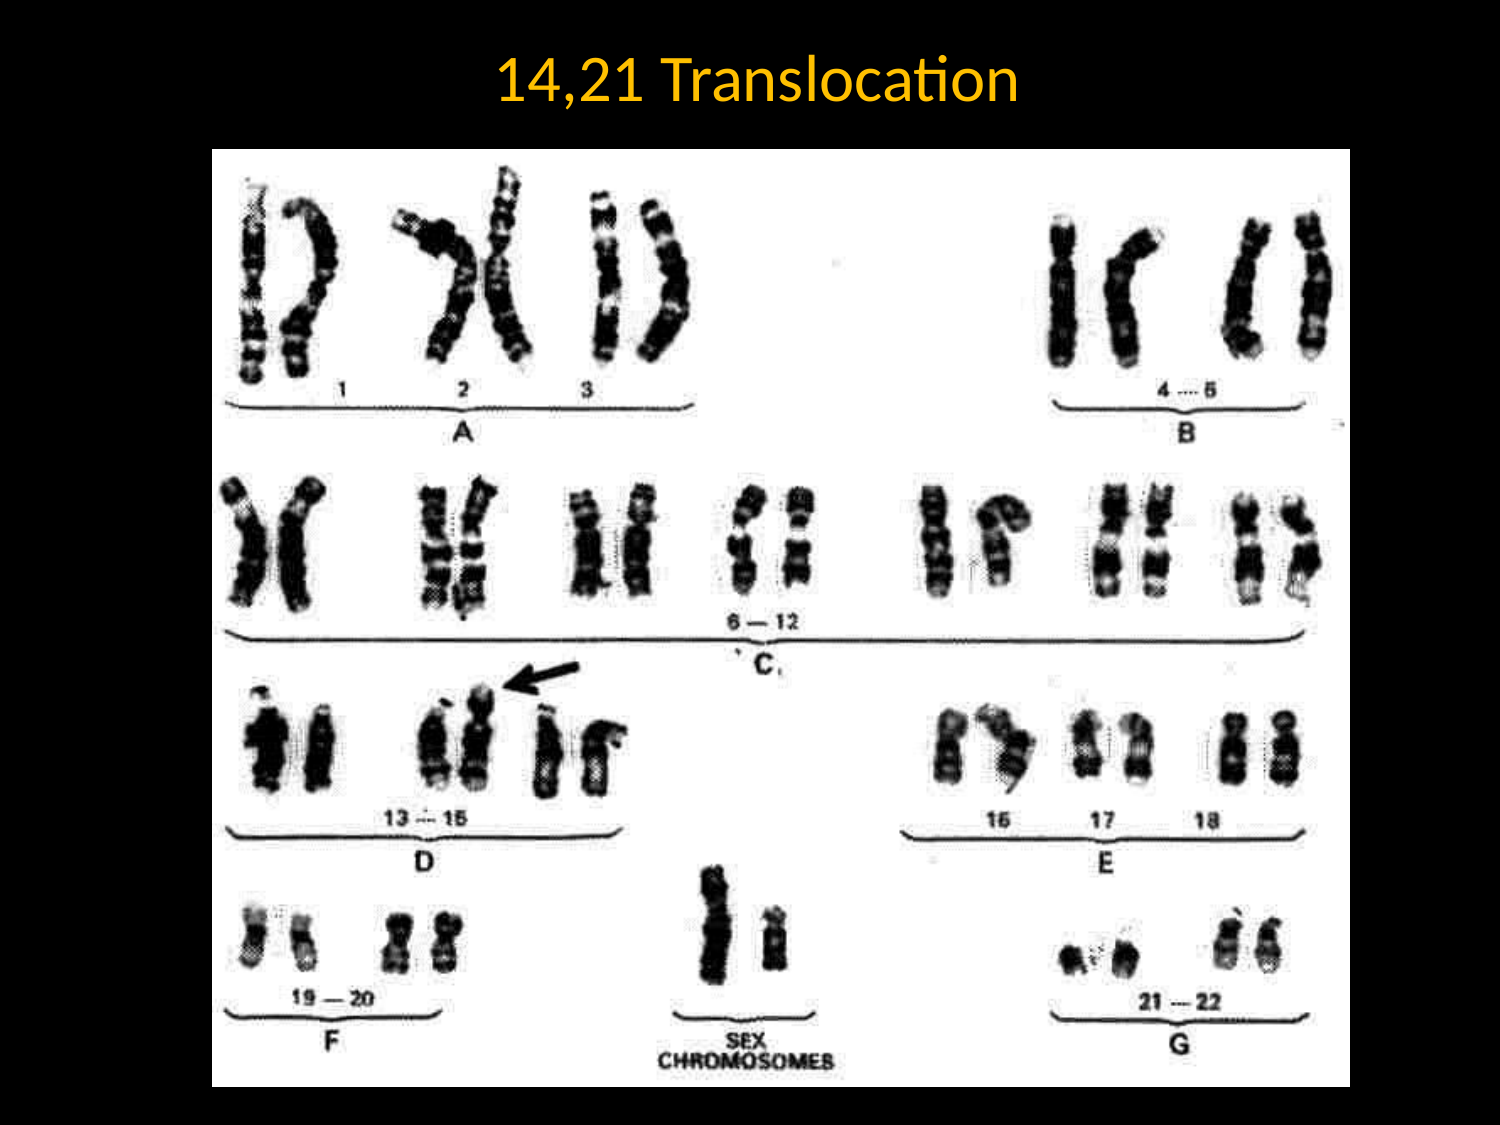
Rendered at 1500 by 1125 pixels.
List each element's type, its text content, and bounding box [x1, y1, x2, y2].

title 14,21 Translocation [112, 0, 1388, 150]
picture [212, 149, 1351, 1088]
